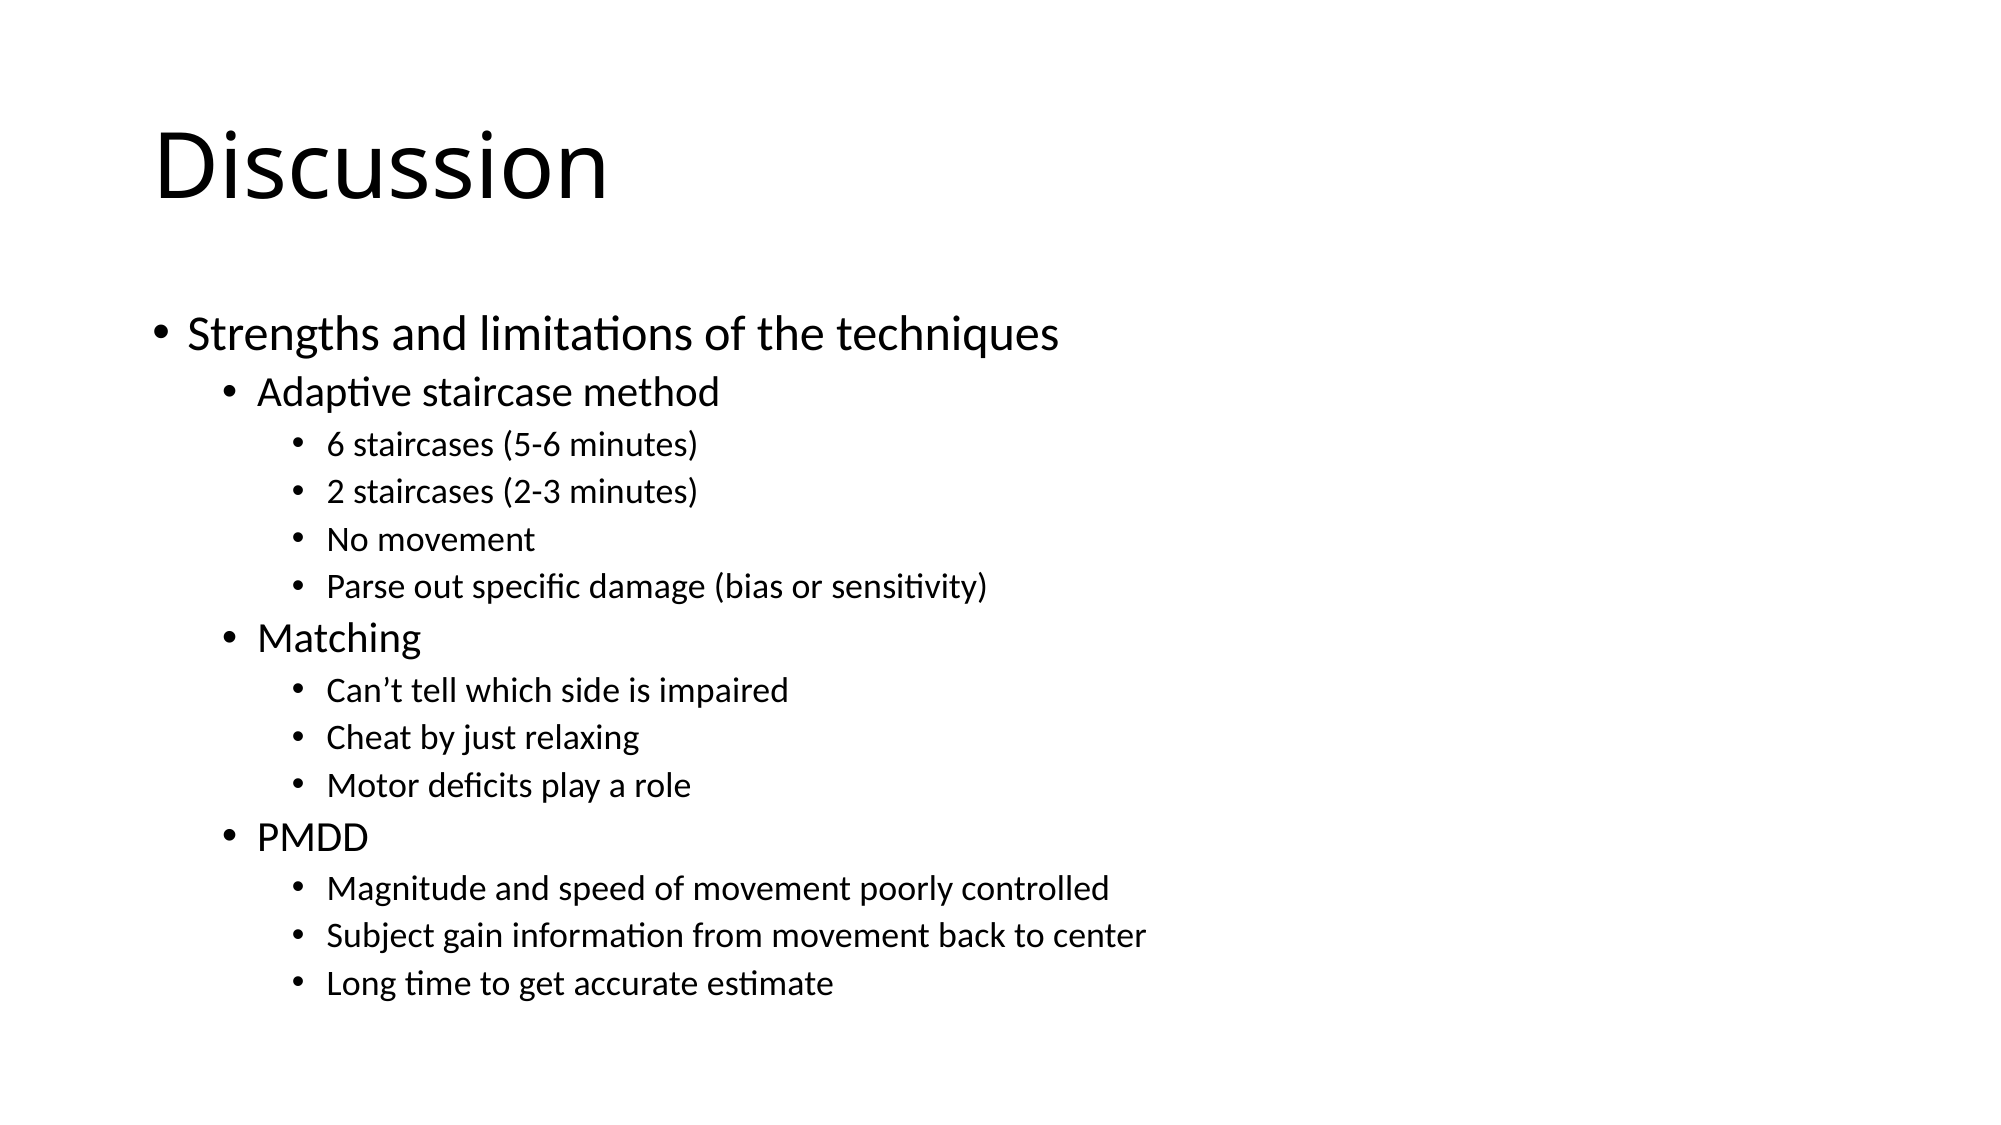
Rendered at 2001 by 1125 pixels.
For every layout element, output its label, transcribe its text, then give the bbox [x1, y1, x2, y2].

title Discussion [137, 59, 1863, 278]
list Strengths and limitations of the techniques Adaptive staircase method 6 staircases (5-6 minutes) 2 staircases (2-3 minutes) No movement Parse out specific damage (bias or sensitivity) Matching Can’t tell which side is impaired Cheat by just relaxing Motor deficits play a role PMDD Magnitude and speed of movement poorly controlled Subject gain information from movement back to center Long time to get accurate estimate [137, 299, 1863, 1014]
